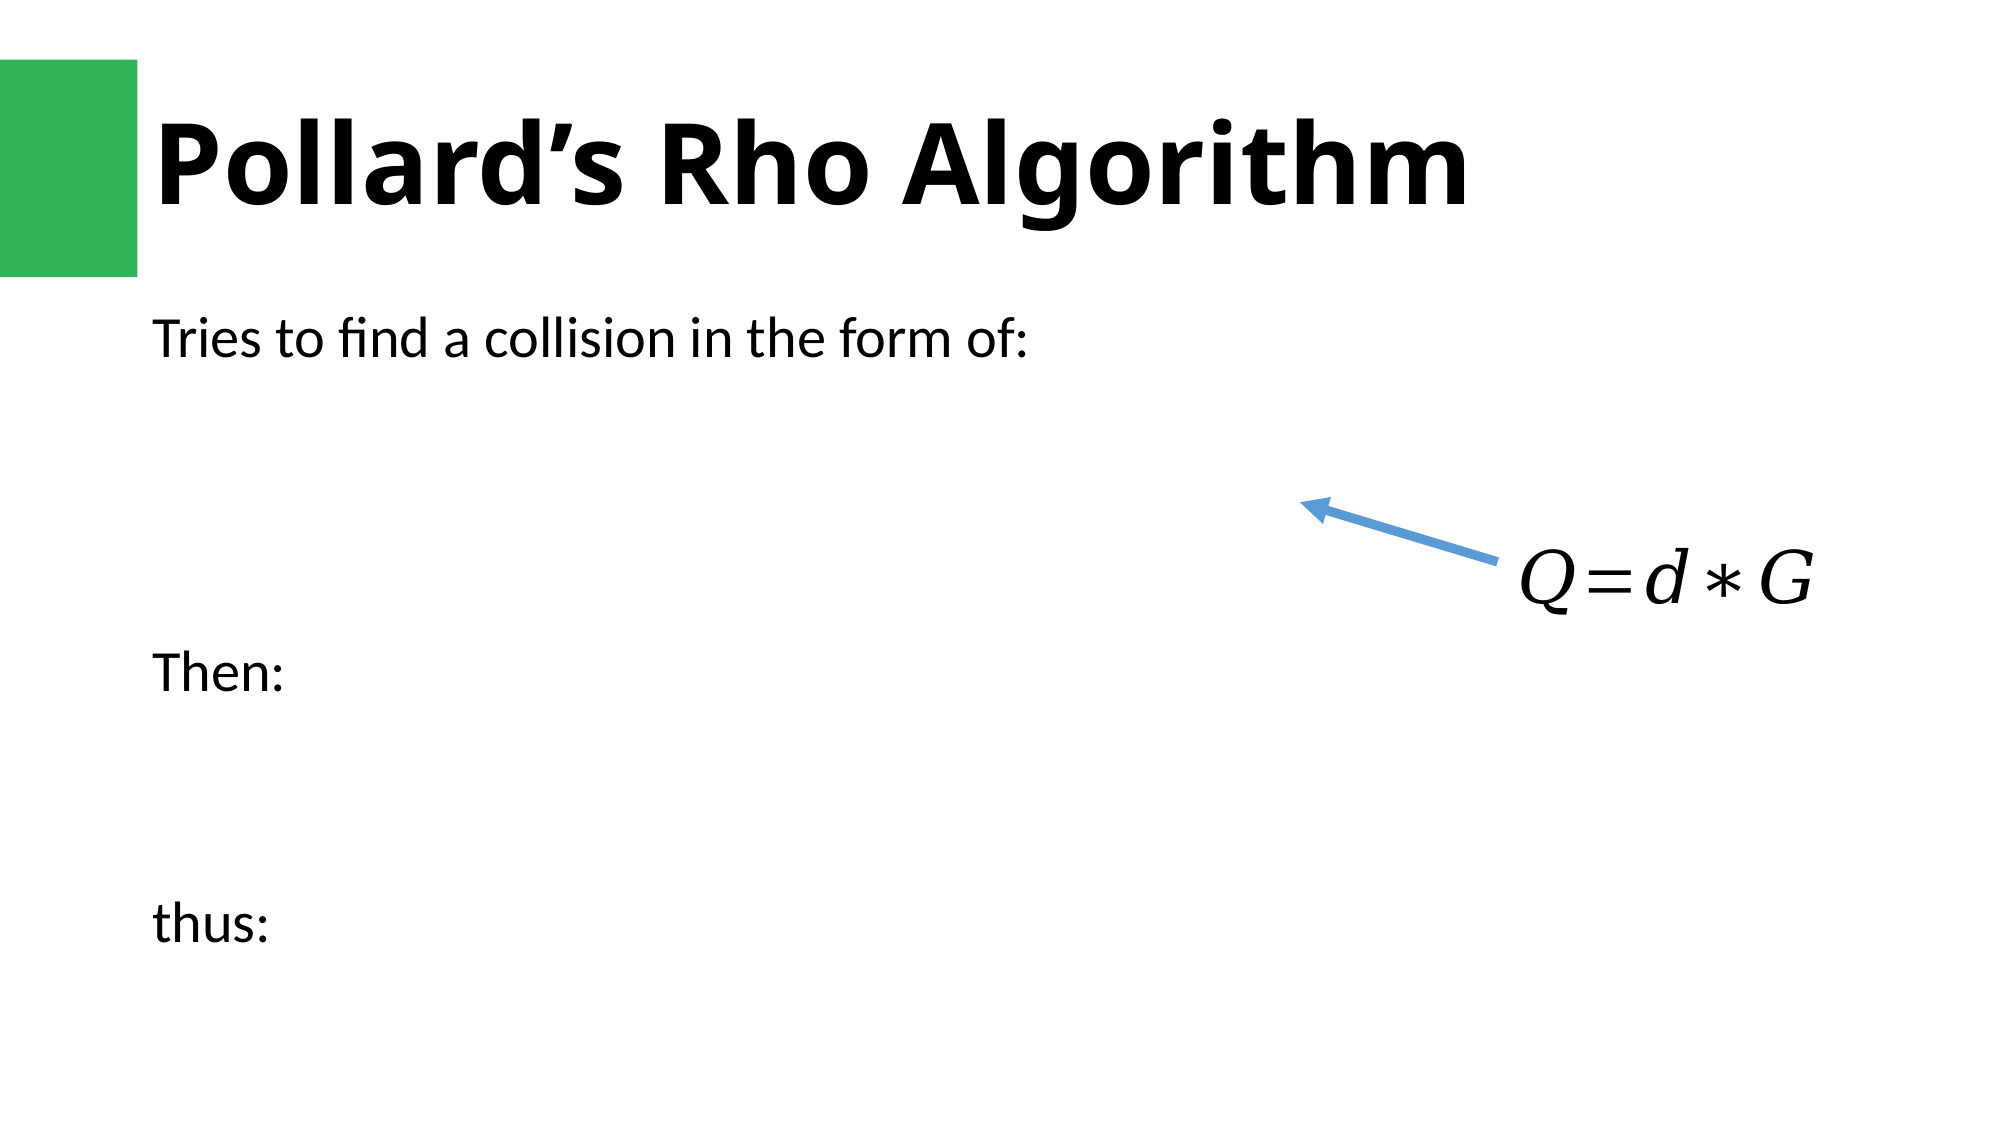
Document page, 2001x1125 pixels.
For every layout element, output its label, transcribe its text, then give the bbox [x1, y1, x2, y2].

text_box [1299, 502, 1498, 562]
title Pollard’s Rho Algorithm [137, 59, 1863, 278]
